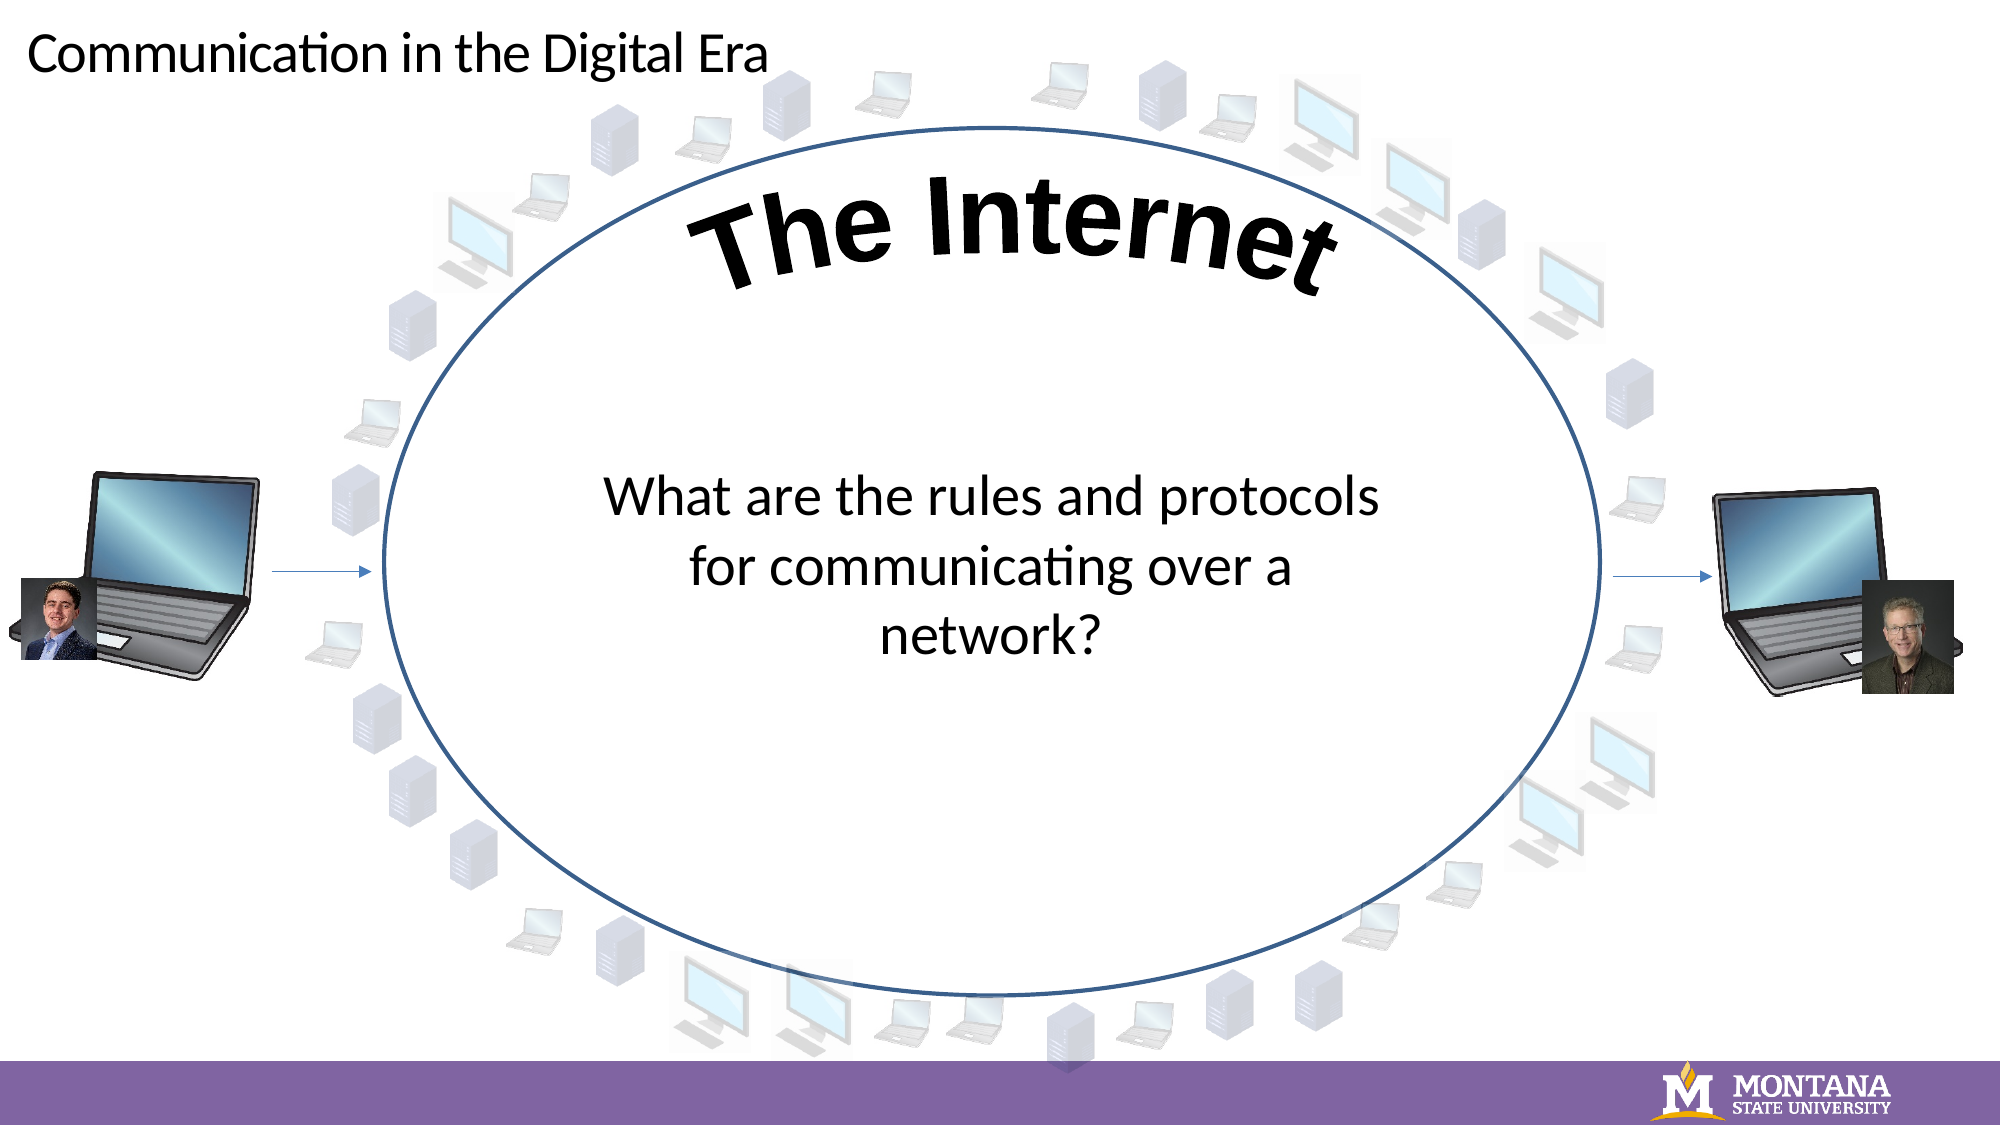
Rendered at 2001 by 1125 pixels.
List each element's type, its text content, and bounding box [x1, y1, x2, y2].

picture [1605, 625, 1663, 674]
picture [1712, 487, 1963, 697]
picture [1592, 356, 1667, 432]
picture [505, 908, 564, 957]
picture [1425, 860, 1484, 909]
picture [343, 399, 402, 448]
picture [873, 999, 932, 1048]
picture [317, 462, 393, 538]
picture [374, 173, 570, 363]
picture [1608, 475, 1667, 524]
text_box Communication in the Digital Era [24, 12, 900, 85]
picture [1192, 967, 1267, 1043]
picture [1031, 61, 1089, 110]
picture [339, 681, 511, 893]
picture [1370, 138, 1519, 272]
picture [1032, 1000, 1108, 1075]
picture [1504, 712, 1657, 872]
picture [1649, 1060, 1892, 1122]
picture [1116, 1001, 1174, 1050]
picture [582, 912, 658, 988]
picture [771, 959, 853, 1061]
picture [1279, 74, 1361, 176]
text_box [1892, 1060, 2000, 1125]
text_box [0, 1060, 1647, 1125]
picture [1342, 902, 1400, 951]
picture [1125, 58, 1257, 143]
picture [305, 620, 363, 669]
picture [854, 70, 913, 119]
picture [674, 116, 732, 165]
picture [8, 471, 260, 681]
picture [748, 67, 824, 143]
picture [1524, 242, 1606, 344]
picture [576, 102, 652, 178]
picture [1280, 958, 1356, 1033]
picture [946, 996, 1004, 1045]
picture [669, 951, 751, 1053]
text_box What are the rules and protocols for communicating over a network? [381, 125, 1603, 998]
